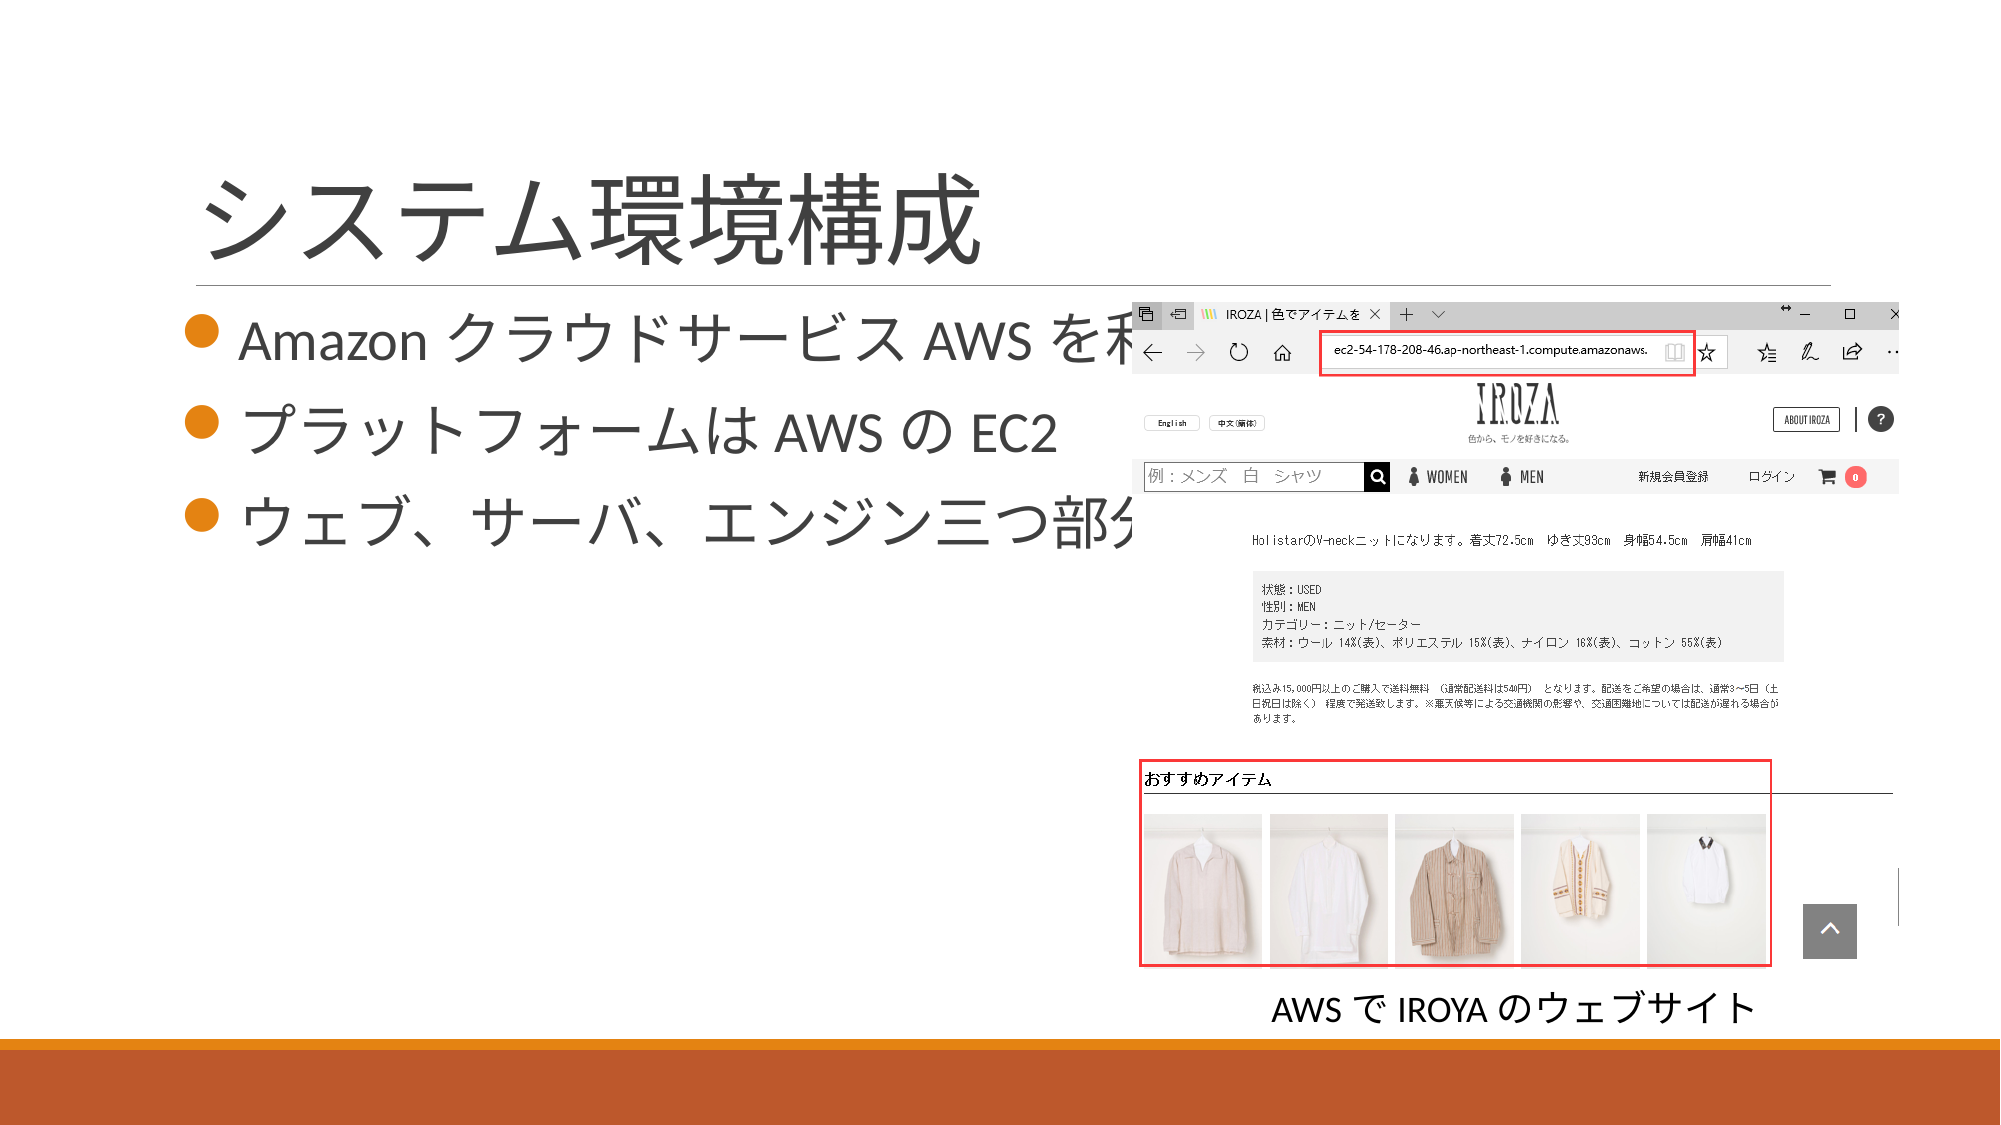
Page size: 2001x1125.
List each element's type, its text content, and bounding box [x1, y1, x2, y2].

list AmazonクラウドサービスAWSを利用 プラットフォームはAWSのEC2 ウェブ、サーバ、エンジン三つ部分 [180, 302, 1130, 963]
title システム環境構成 [180, 47, 1830, 285]
text_box AWSでIROYAのウェブサイト [1256, 978, 1775, 1038]
picture [1131, 302, 1900, 969]
